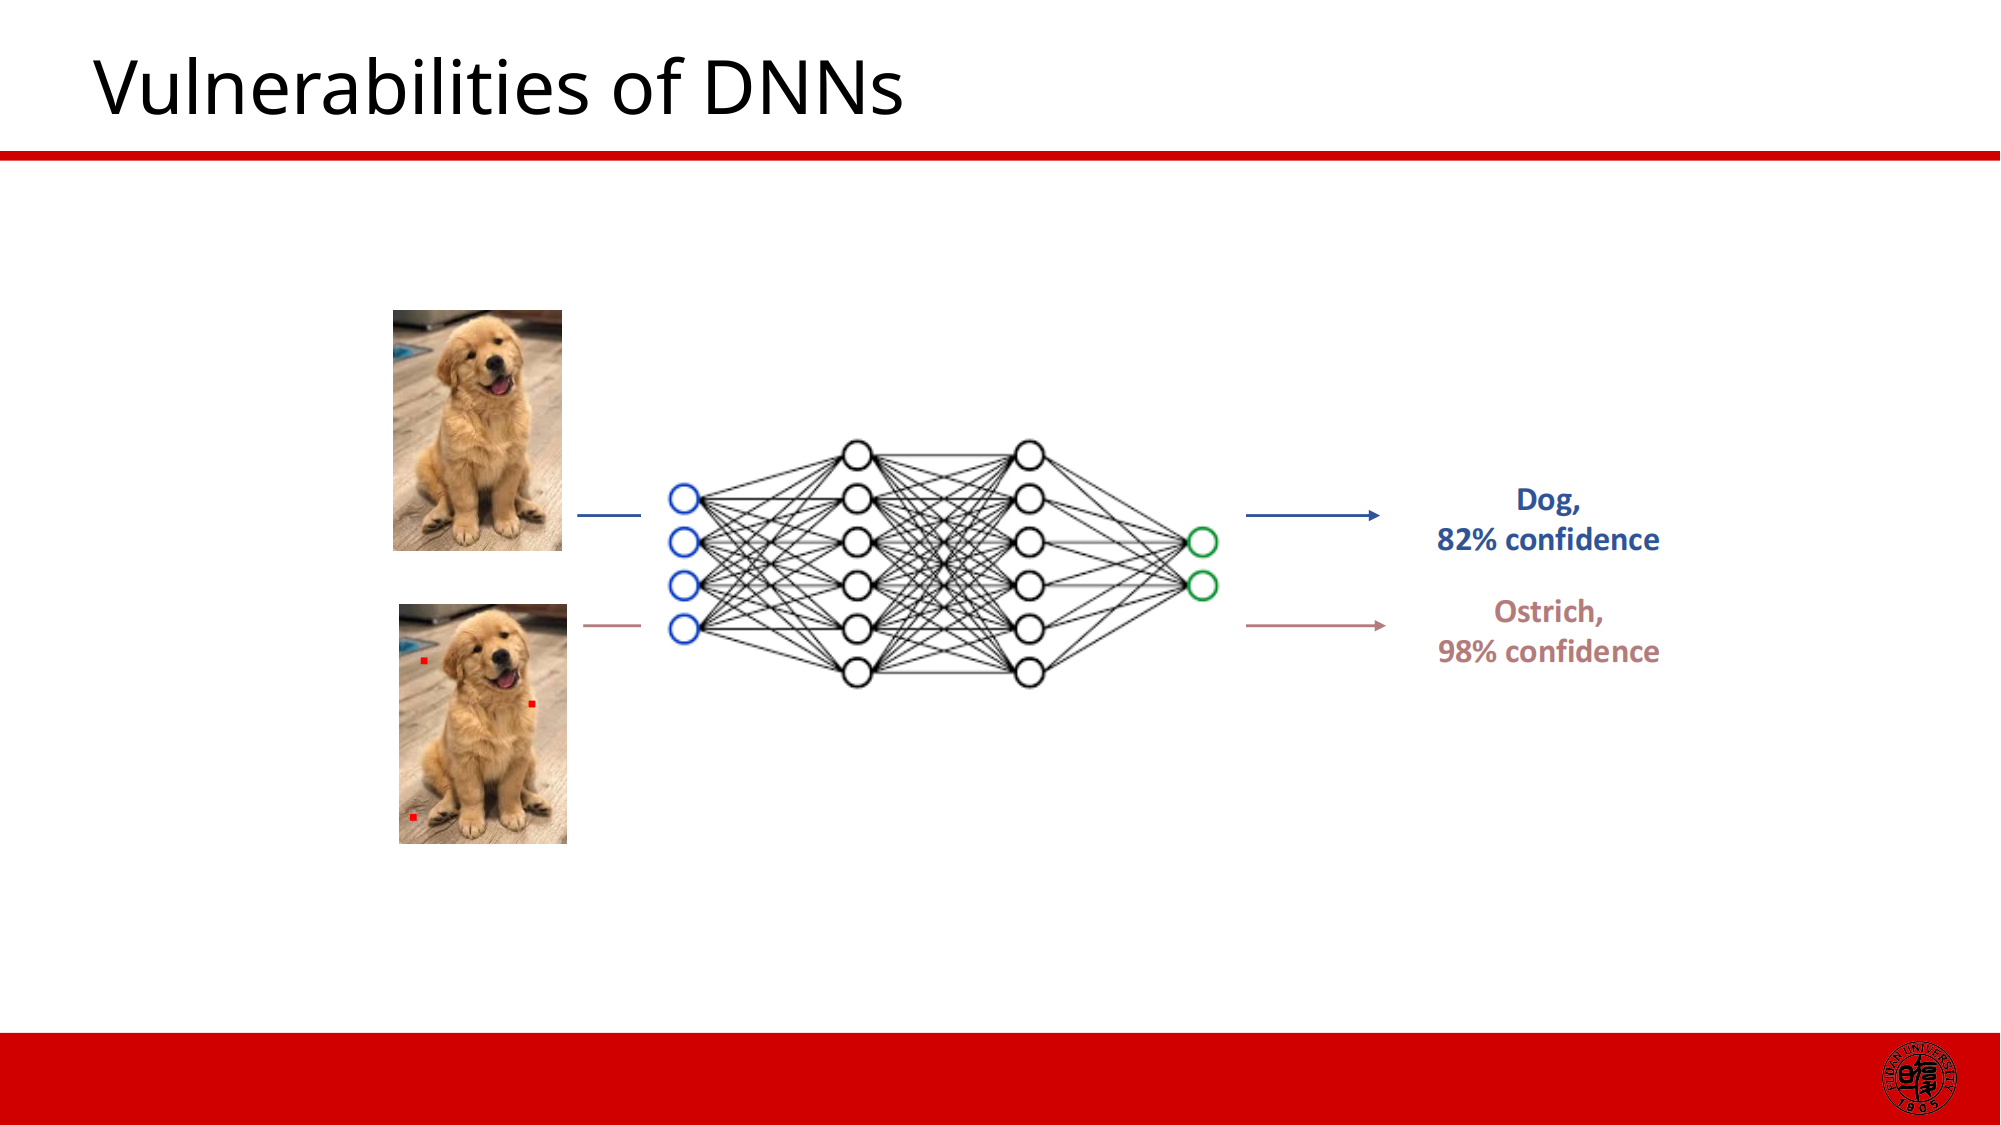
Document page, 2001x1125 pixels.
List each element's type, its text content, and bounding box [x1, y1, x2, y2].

picture [171, 207, 1829, 972]
title Vulnerabilities of DNNs [78, 43, 1520, 138]
